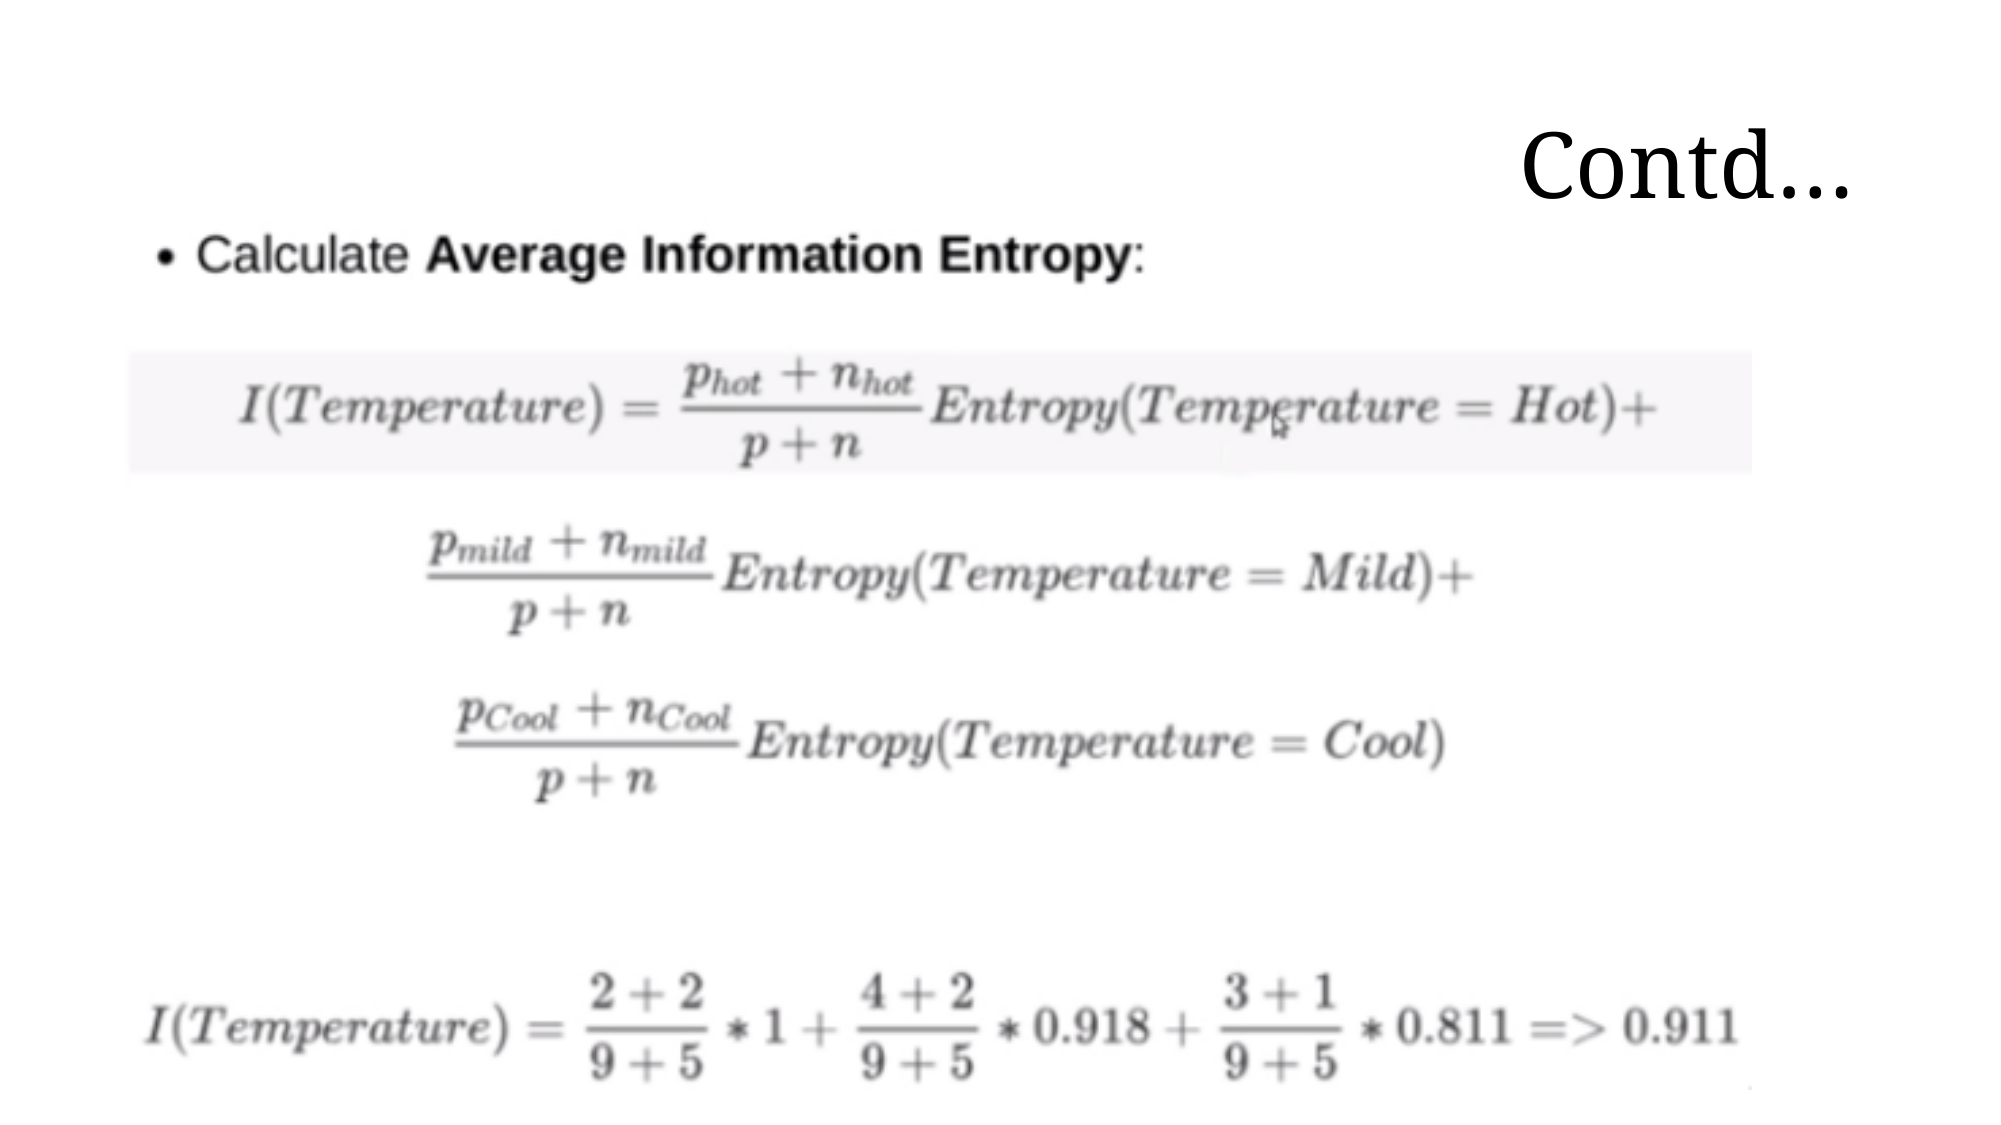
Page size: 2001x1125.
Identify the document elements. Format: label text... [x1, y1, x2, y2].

picture [91, 217, 1752, 1091]
title Contd… [136, 59, 1863, 278]
